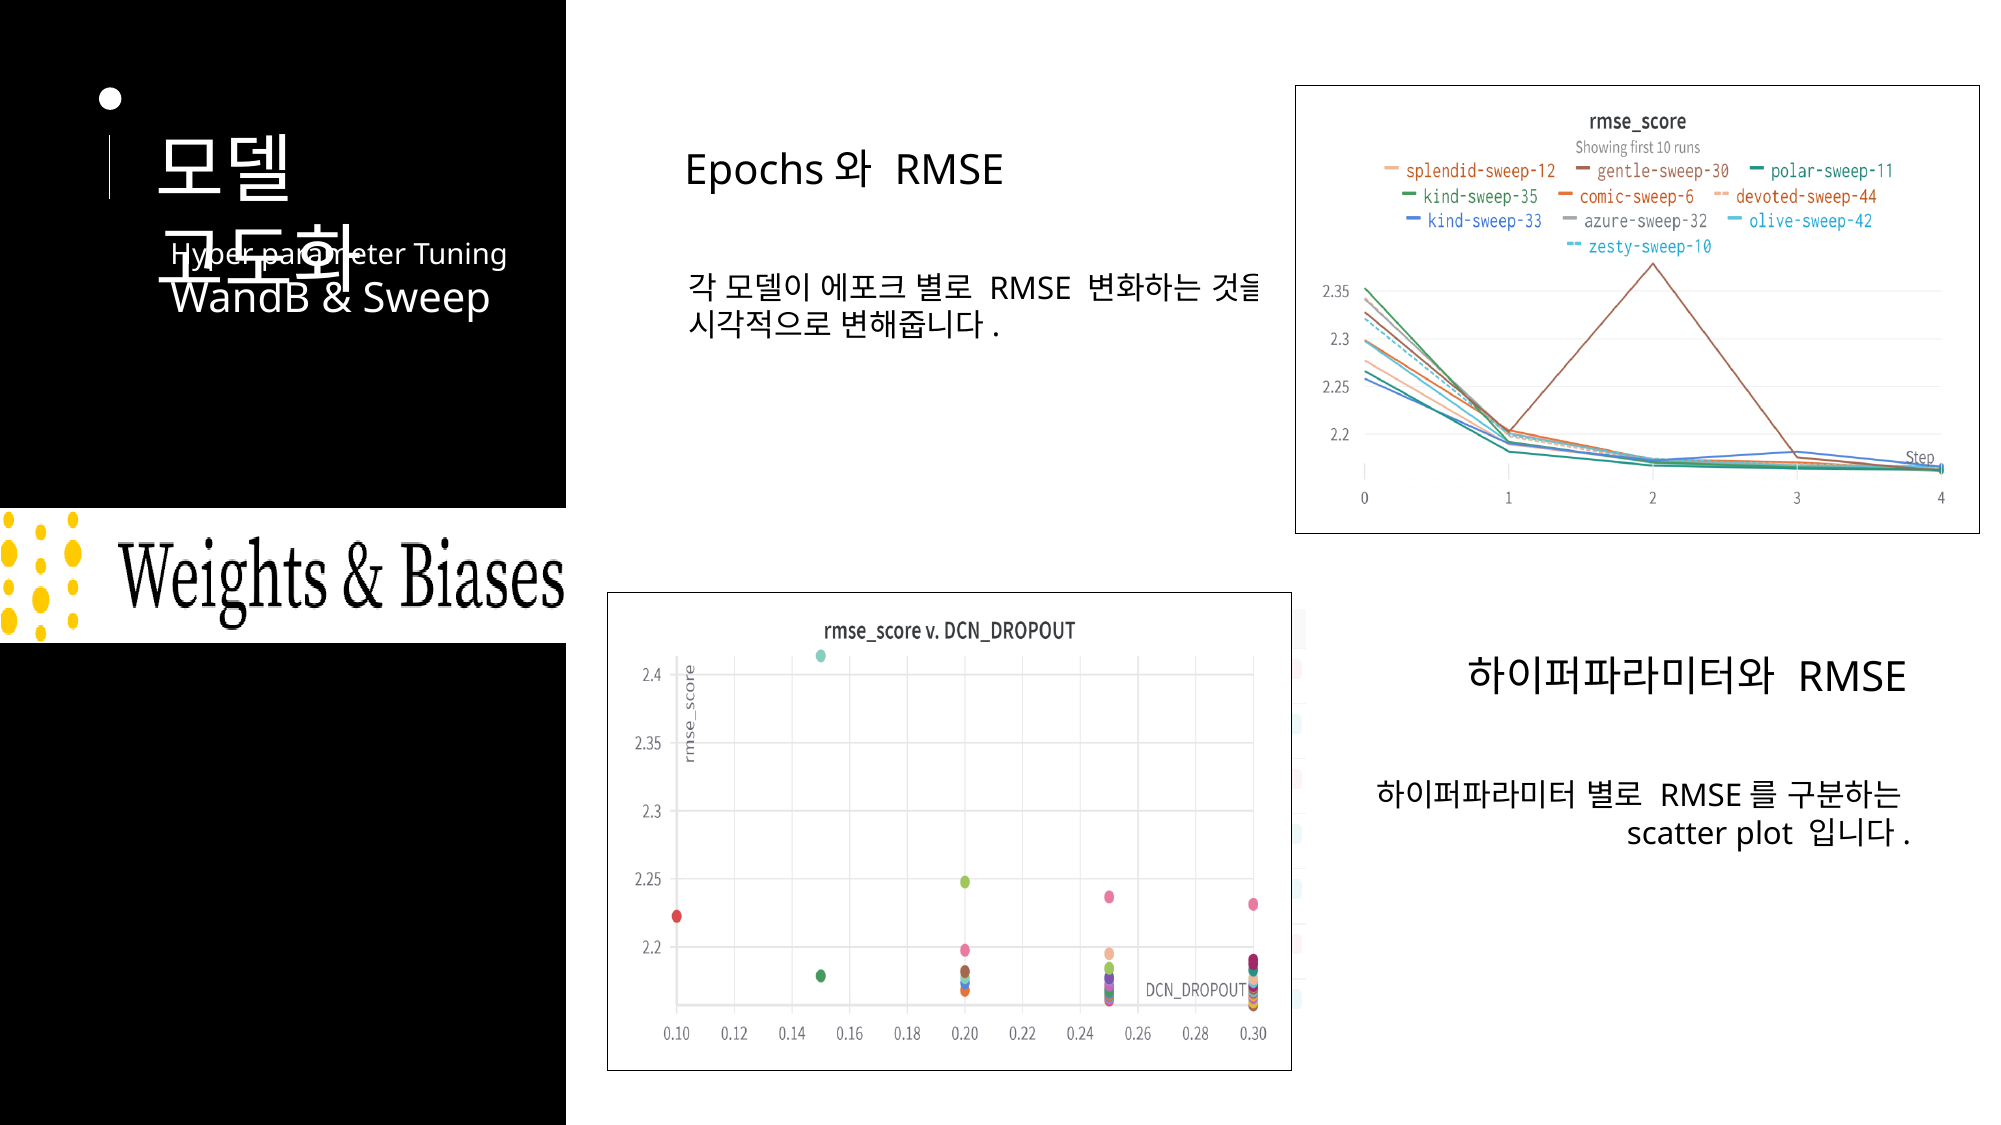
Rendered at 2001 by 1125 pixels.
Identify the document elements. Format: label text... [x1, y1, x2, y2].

picture [607, 592, 1306, 1071]
text_box [97, 86, 123, 111]
text_box 하이퍼파라미터와 RMSE [1306, 642, 1923, 708]
text_box 하이퍼파라미터 별로 RMSE를 구분하는 scatter plot 입니다. [1306, 768, 1926, 858]
picture [0, 508, 566, 643]
picture [1258, 54, 2000, 550]
text_box 각 모델이 에포크 별로 RMSE 변화하는 것을 시각적으로 변해줍니다. [673, 260, 1258, 351]
text_box Hyper parameter Tuning WandB & Sweep [155, 227, 566, 328]
text_box Epochs와 RMSE [669, 135, 1258, 200]
text_box [0, 643, 566, 1125]
text_box [0, 0, 566, 508]
text_box 모델 고도화 [140, 114, 533, 309]
